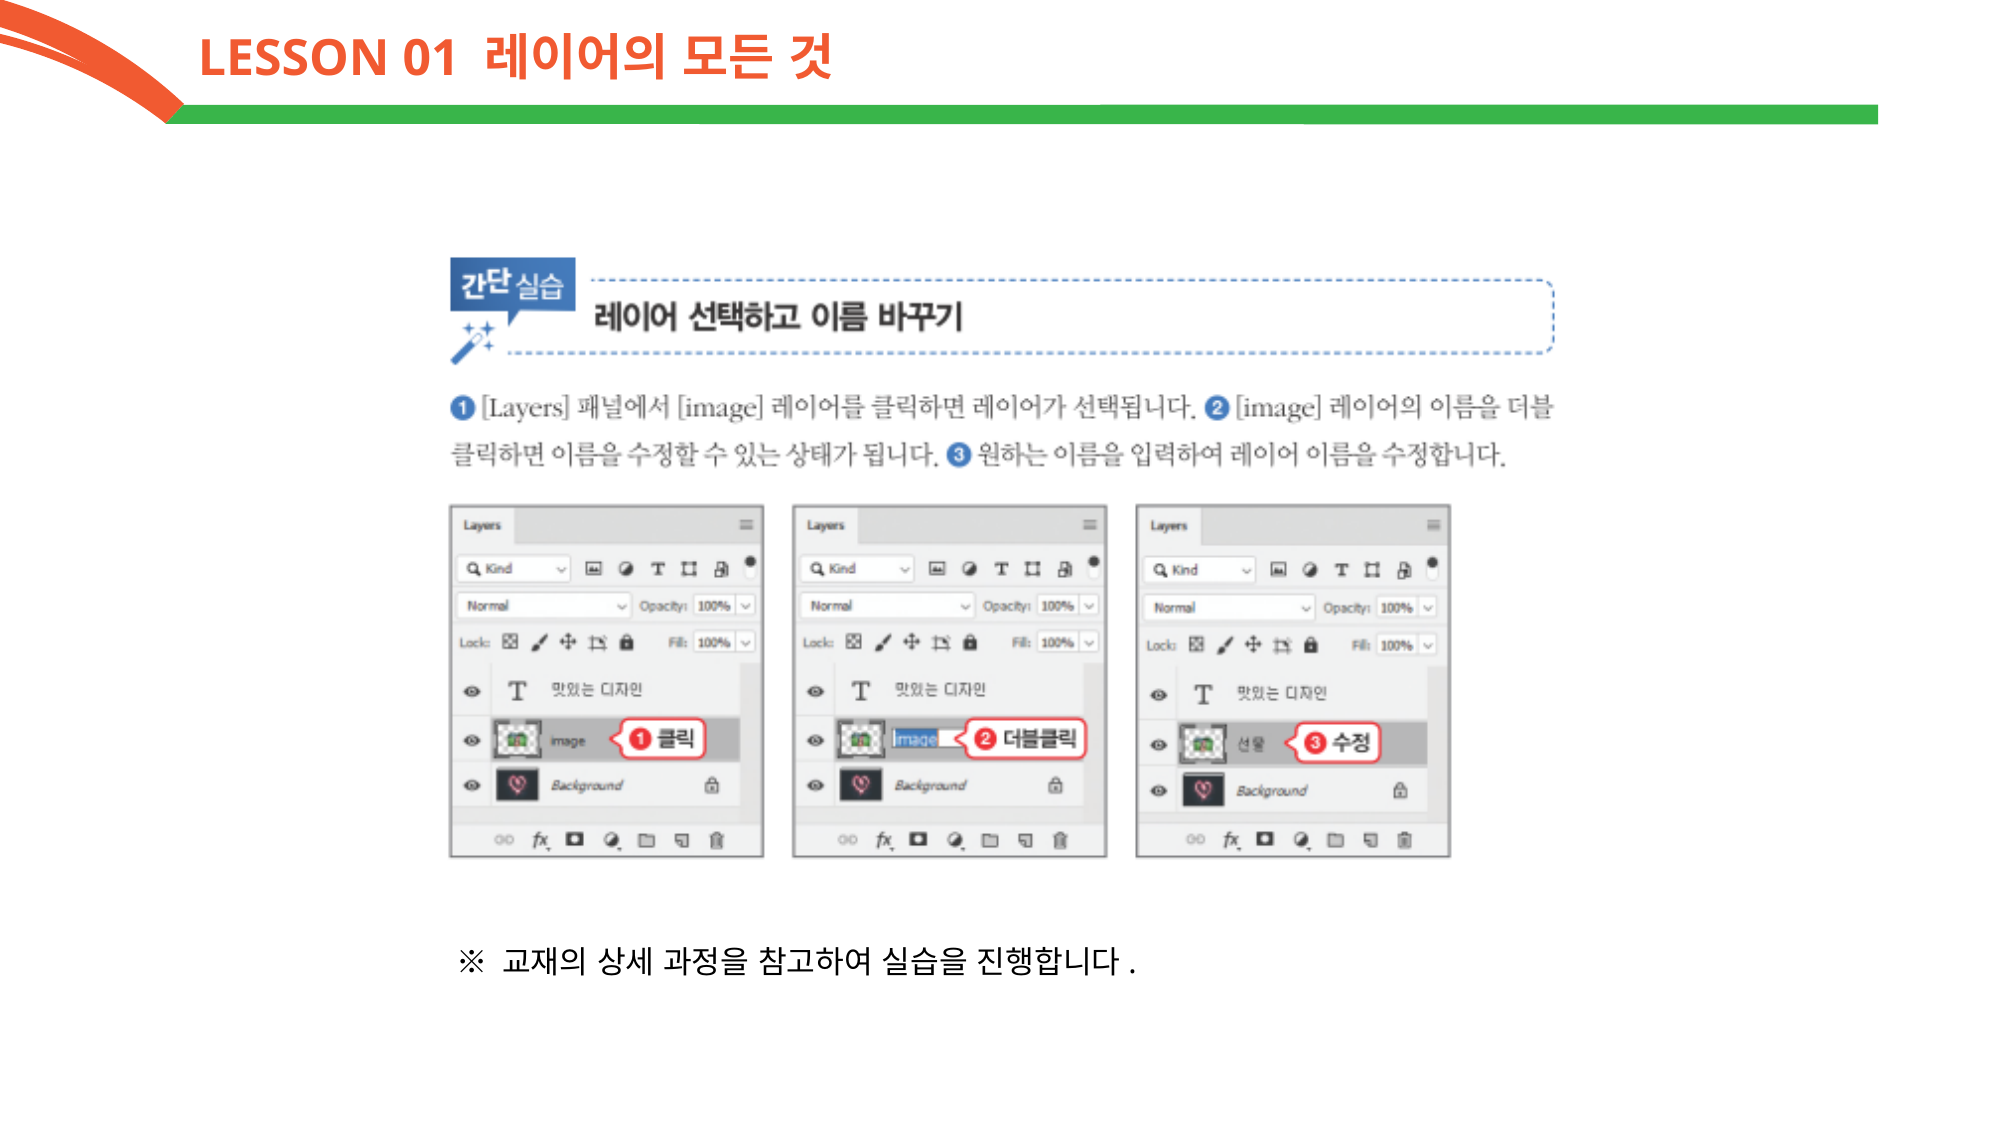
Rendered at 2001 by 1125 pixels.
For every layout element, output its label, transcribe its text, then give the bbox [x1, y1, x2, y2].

text_box ※ 교재의 상세 과정을 참고하여 실습을 진행합니다. [441, 934, 1772, 987]
title LESSON 01 레이어의 모든 것 [183, 24, 1836, 95]
picture [441, 252, 1559, 862]
